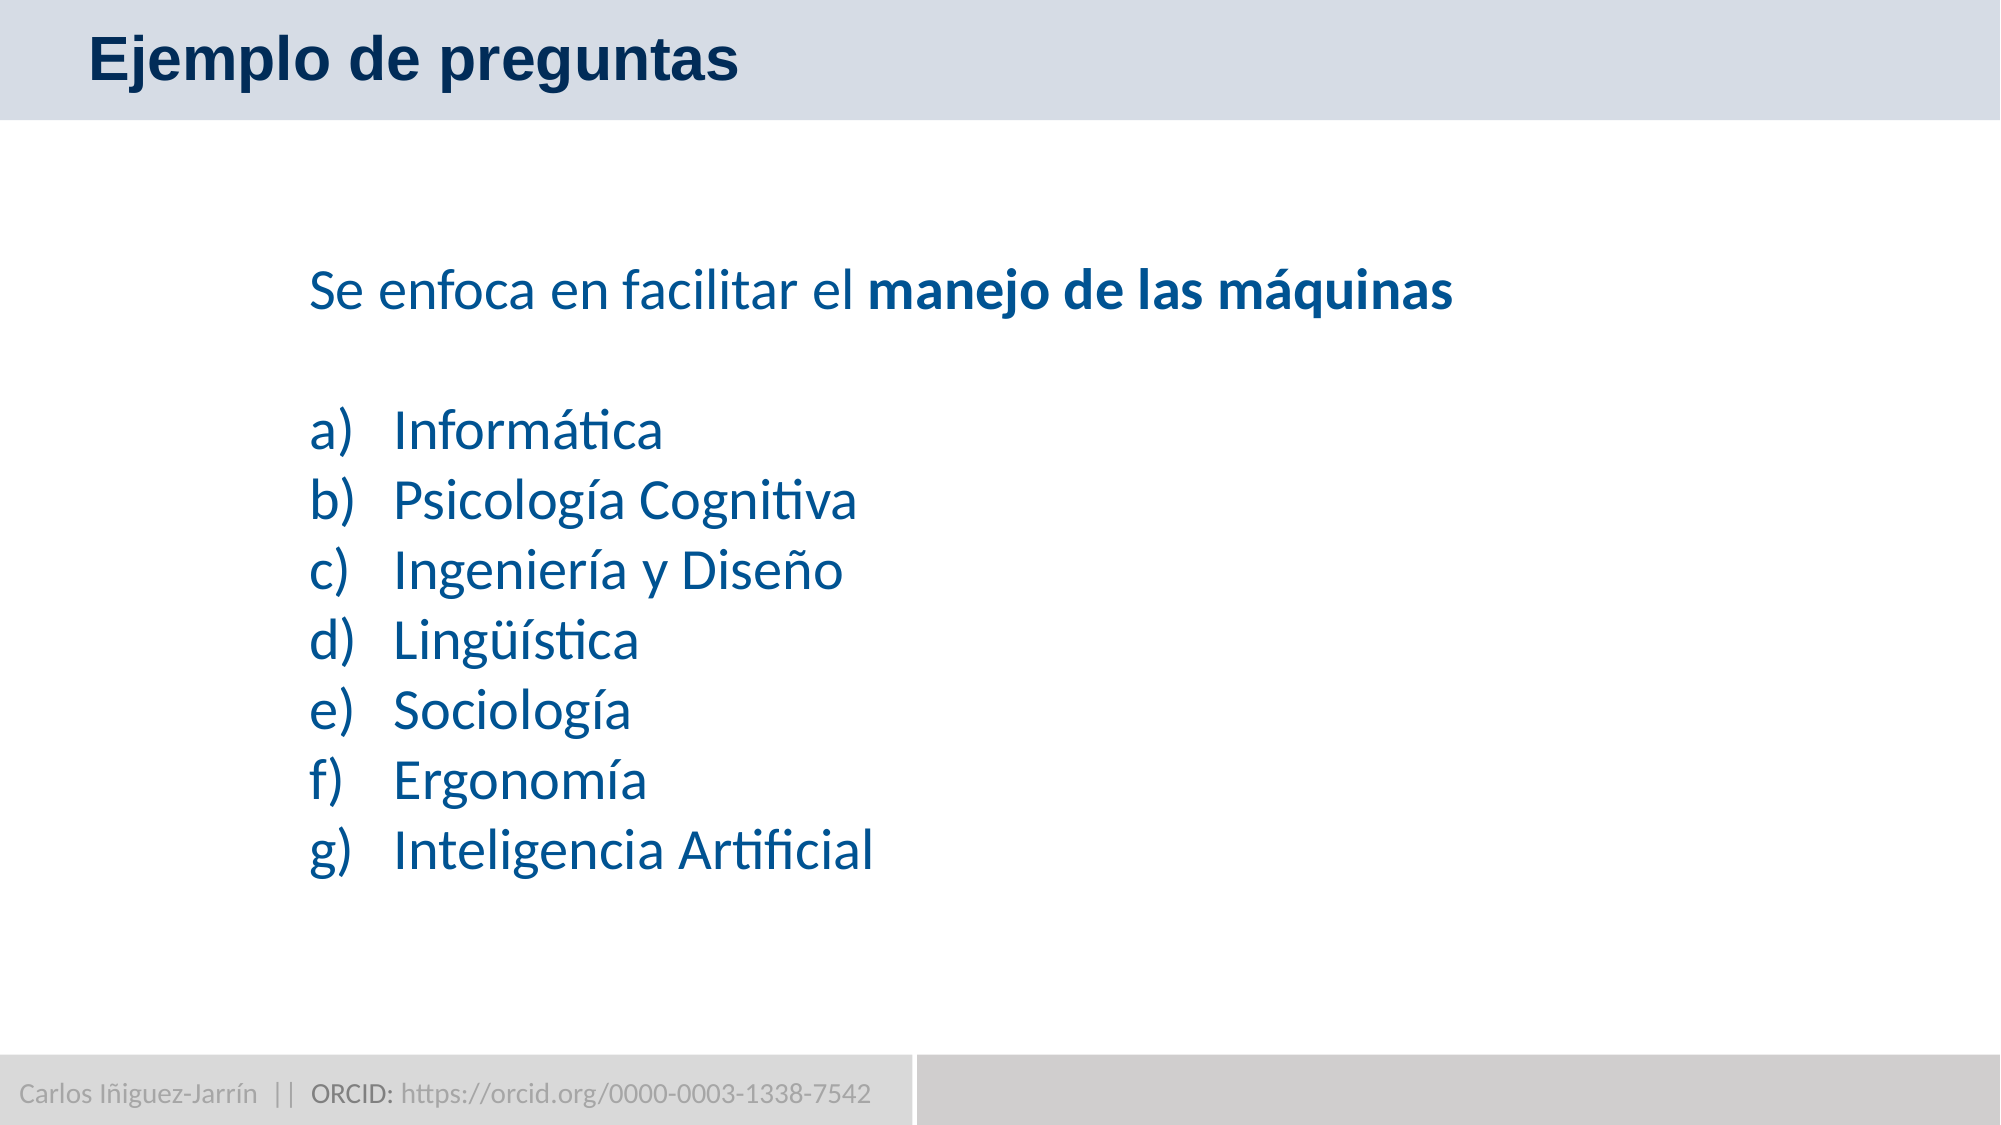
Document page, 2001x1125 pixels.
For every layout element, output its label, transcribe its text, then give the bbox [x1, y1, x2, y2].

title Ejemplo de preguntas [0, 0, 2000, 121]
text_box Se enfoca en facilitar el manejo de las máquinas Informática Psicología Cognitiva Ingeniería y Diseño Lingüística Sociología Ergonomía Inteligencia Artificial [294, 244, 1638, 889]
